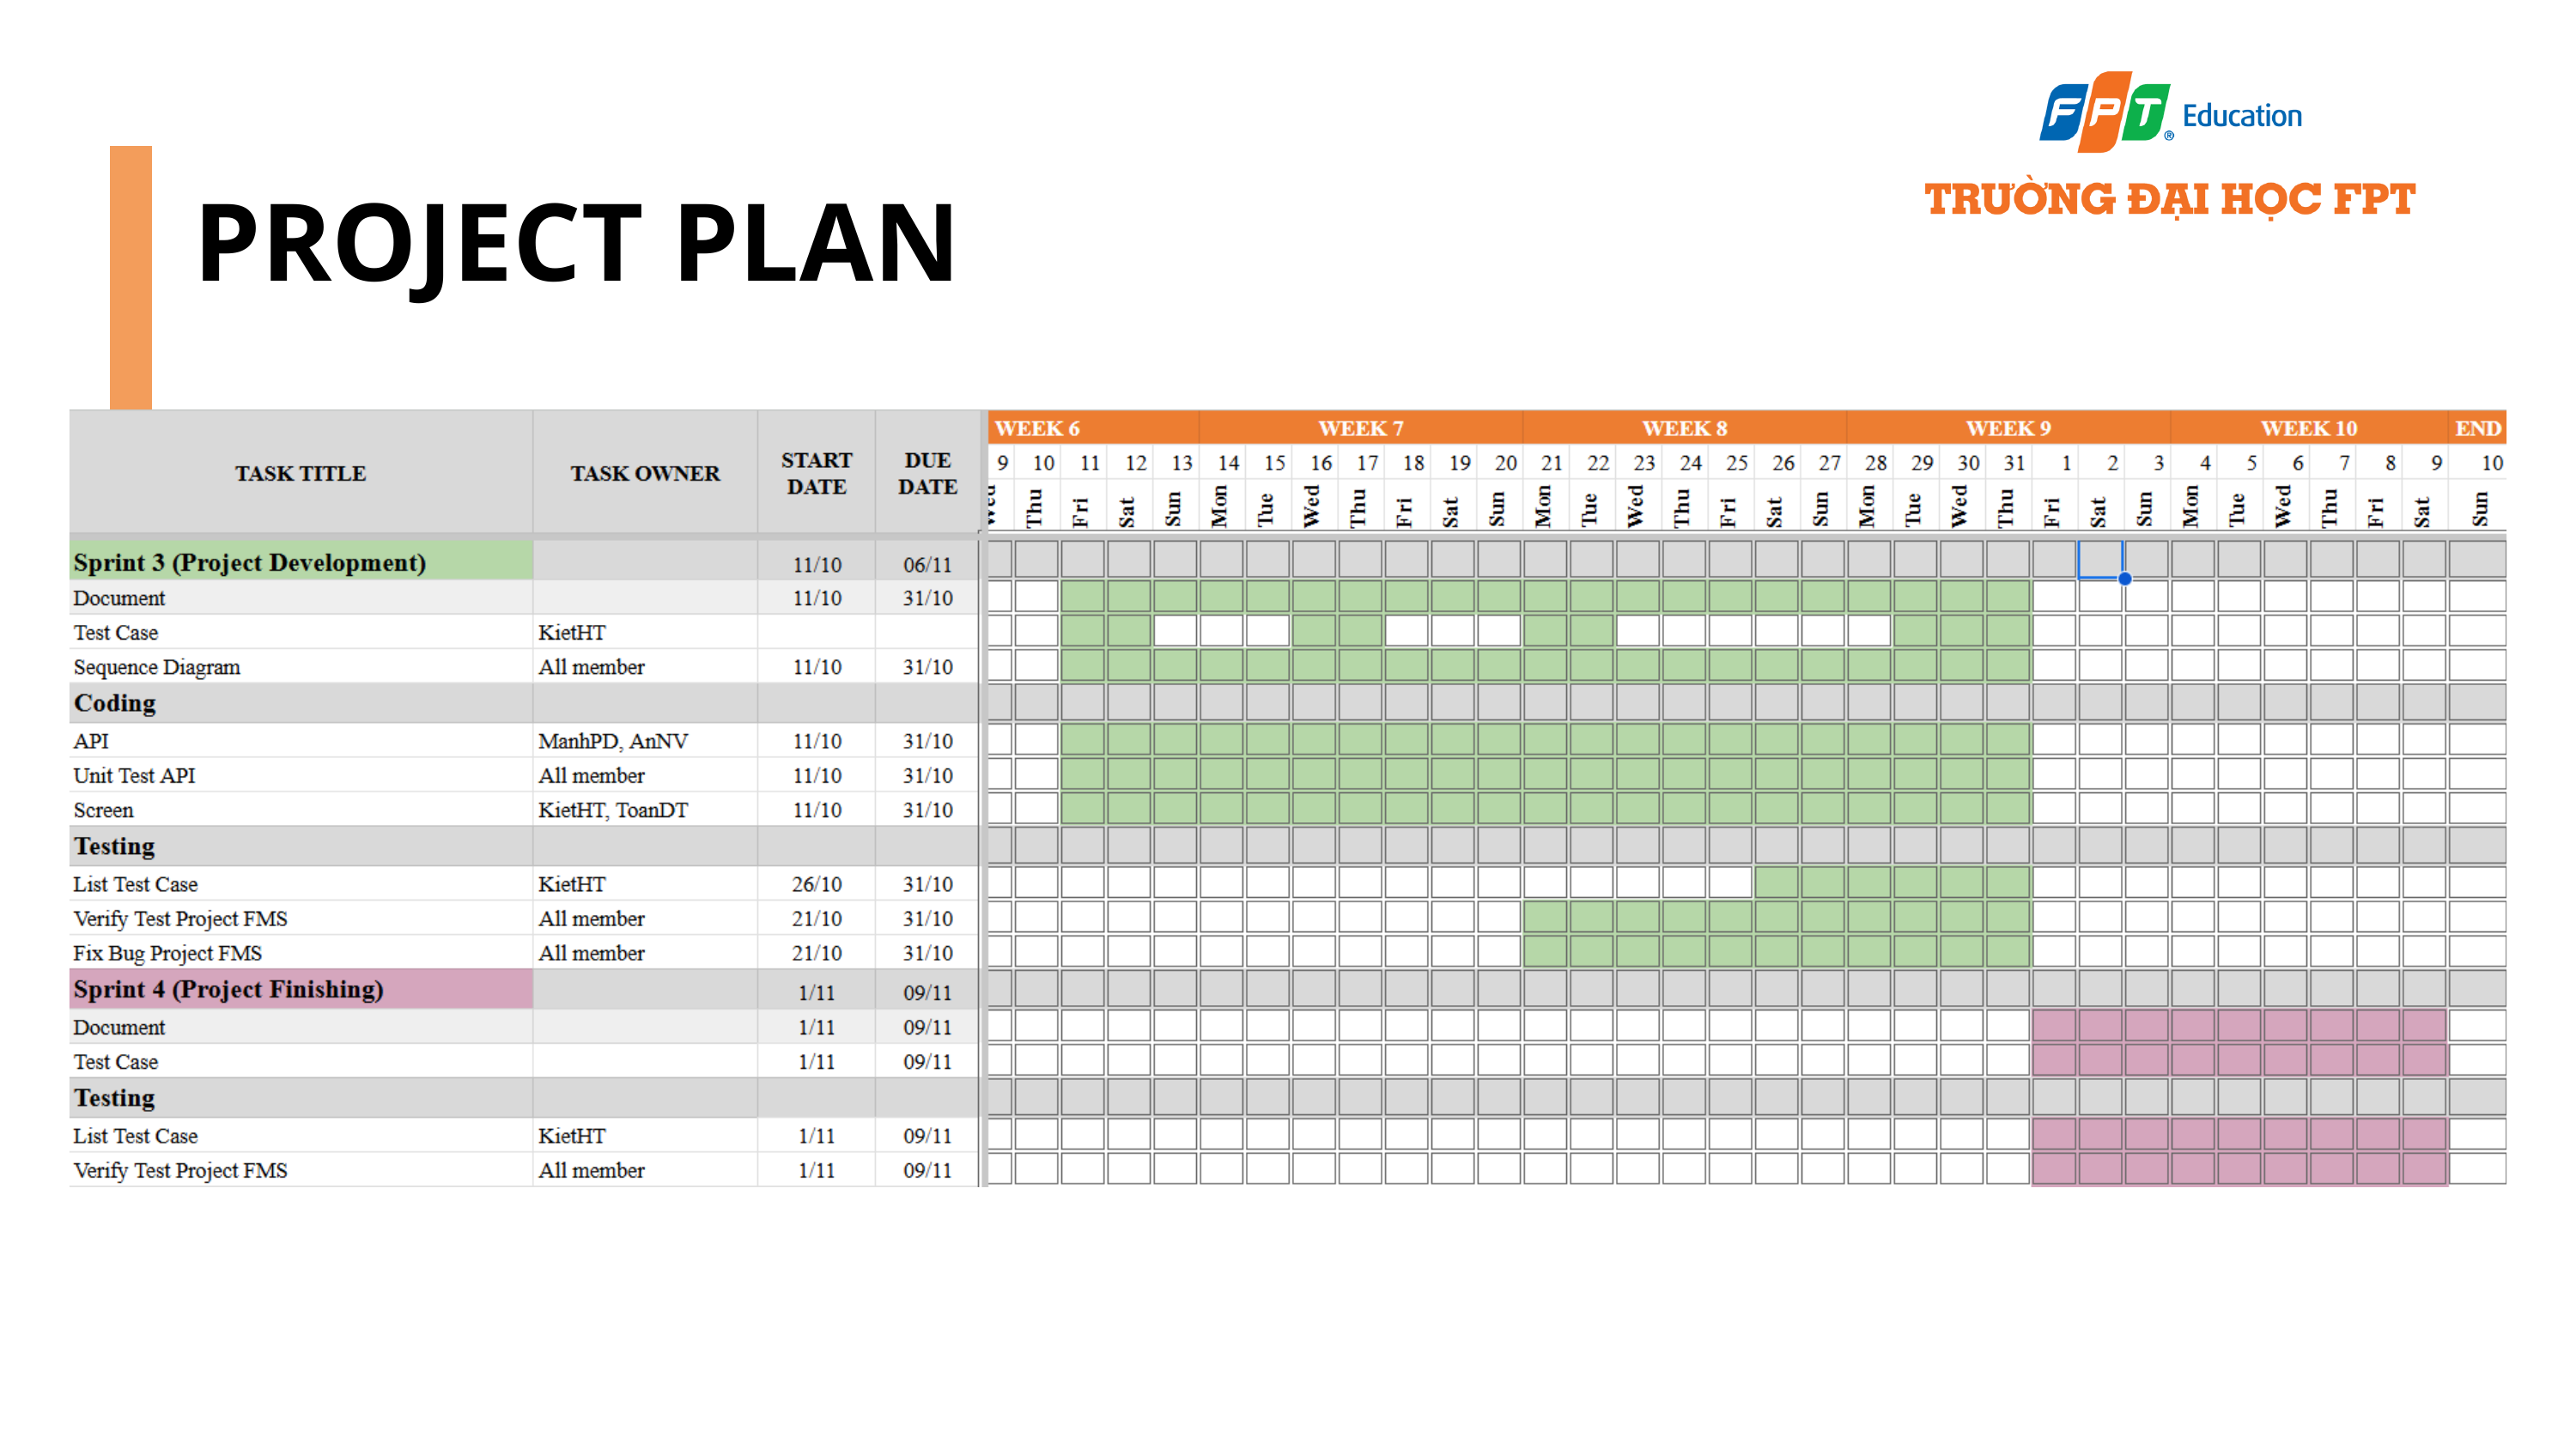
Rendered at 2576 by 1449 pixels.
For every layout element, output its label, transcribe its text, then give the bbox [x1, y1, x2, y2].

text_box PROJECT PLAN [193, 137, 1251, 303]
text_box [1909, 45, 2432, 246]
text_box [69, 409, 2507, 1187]
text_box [109, 130, 153, 410]
